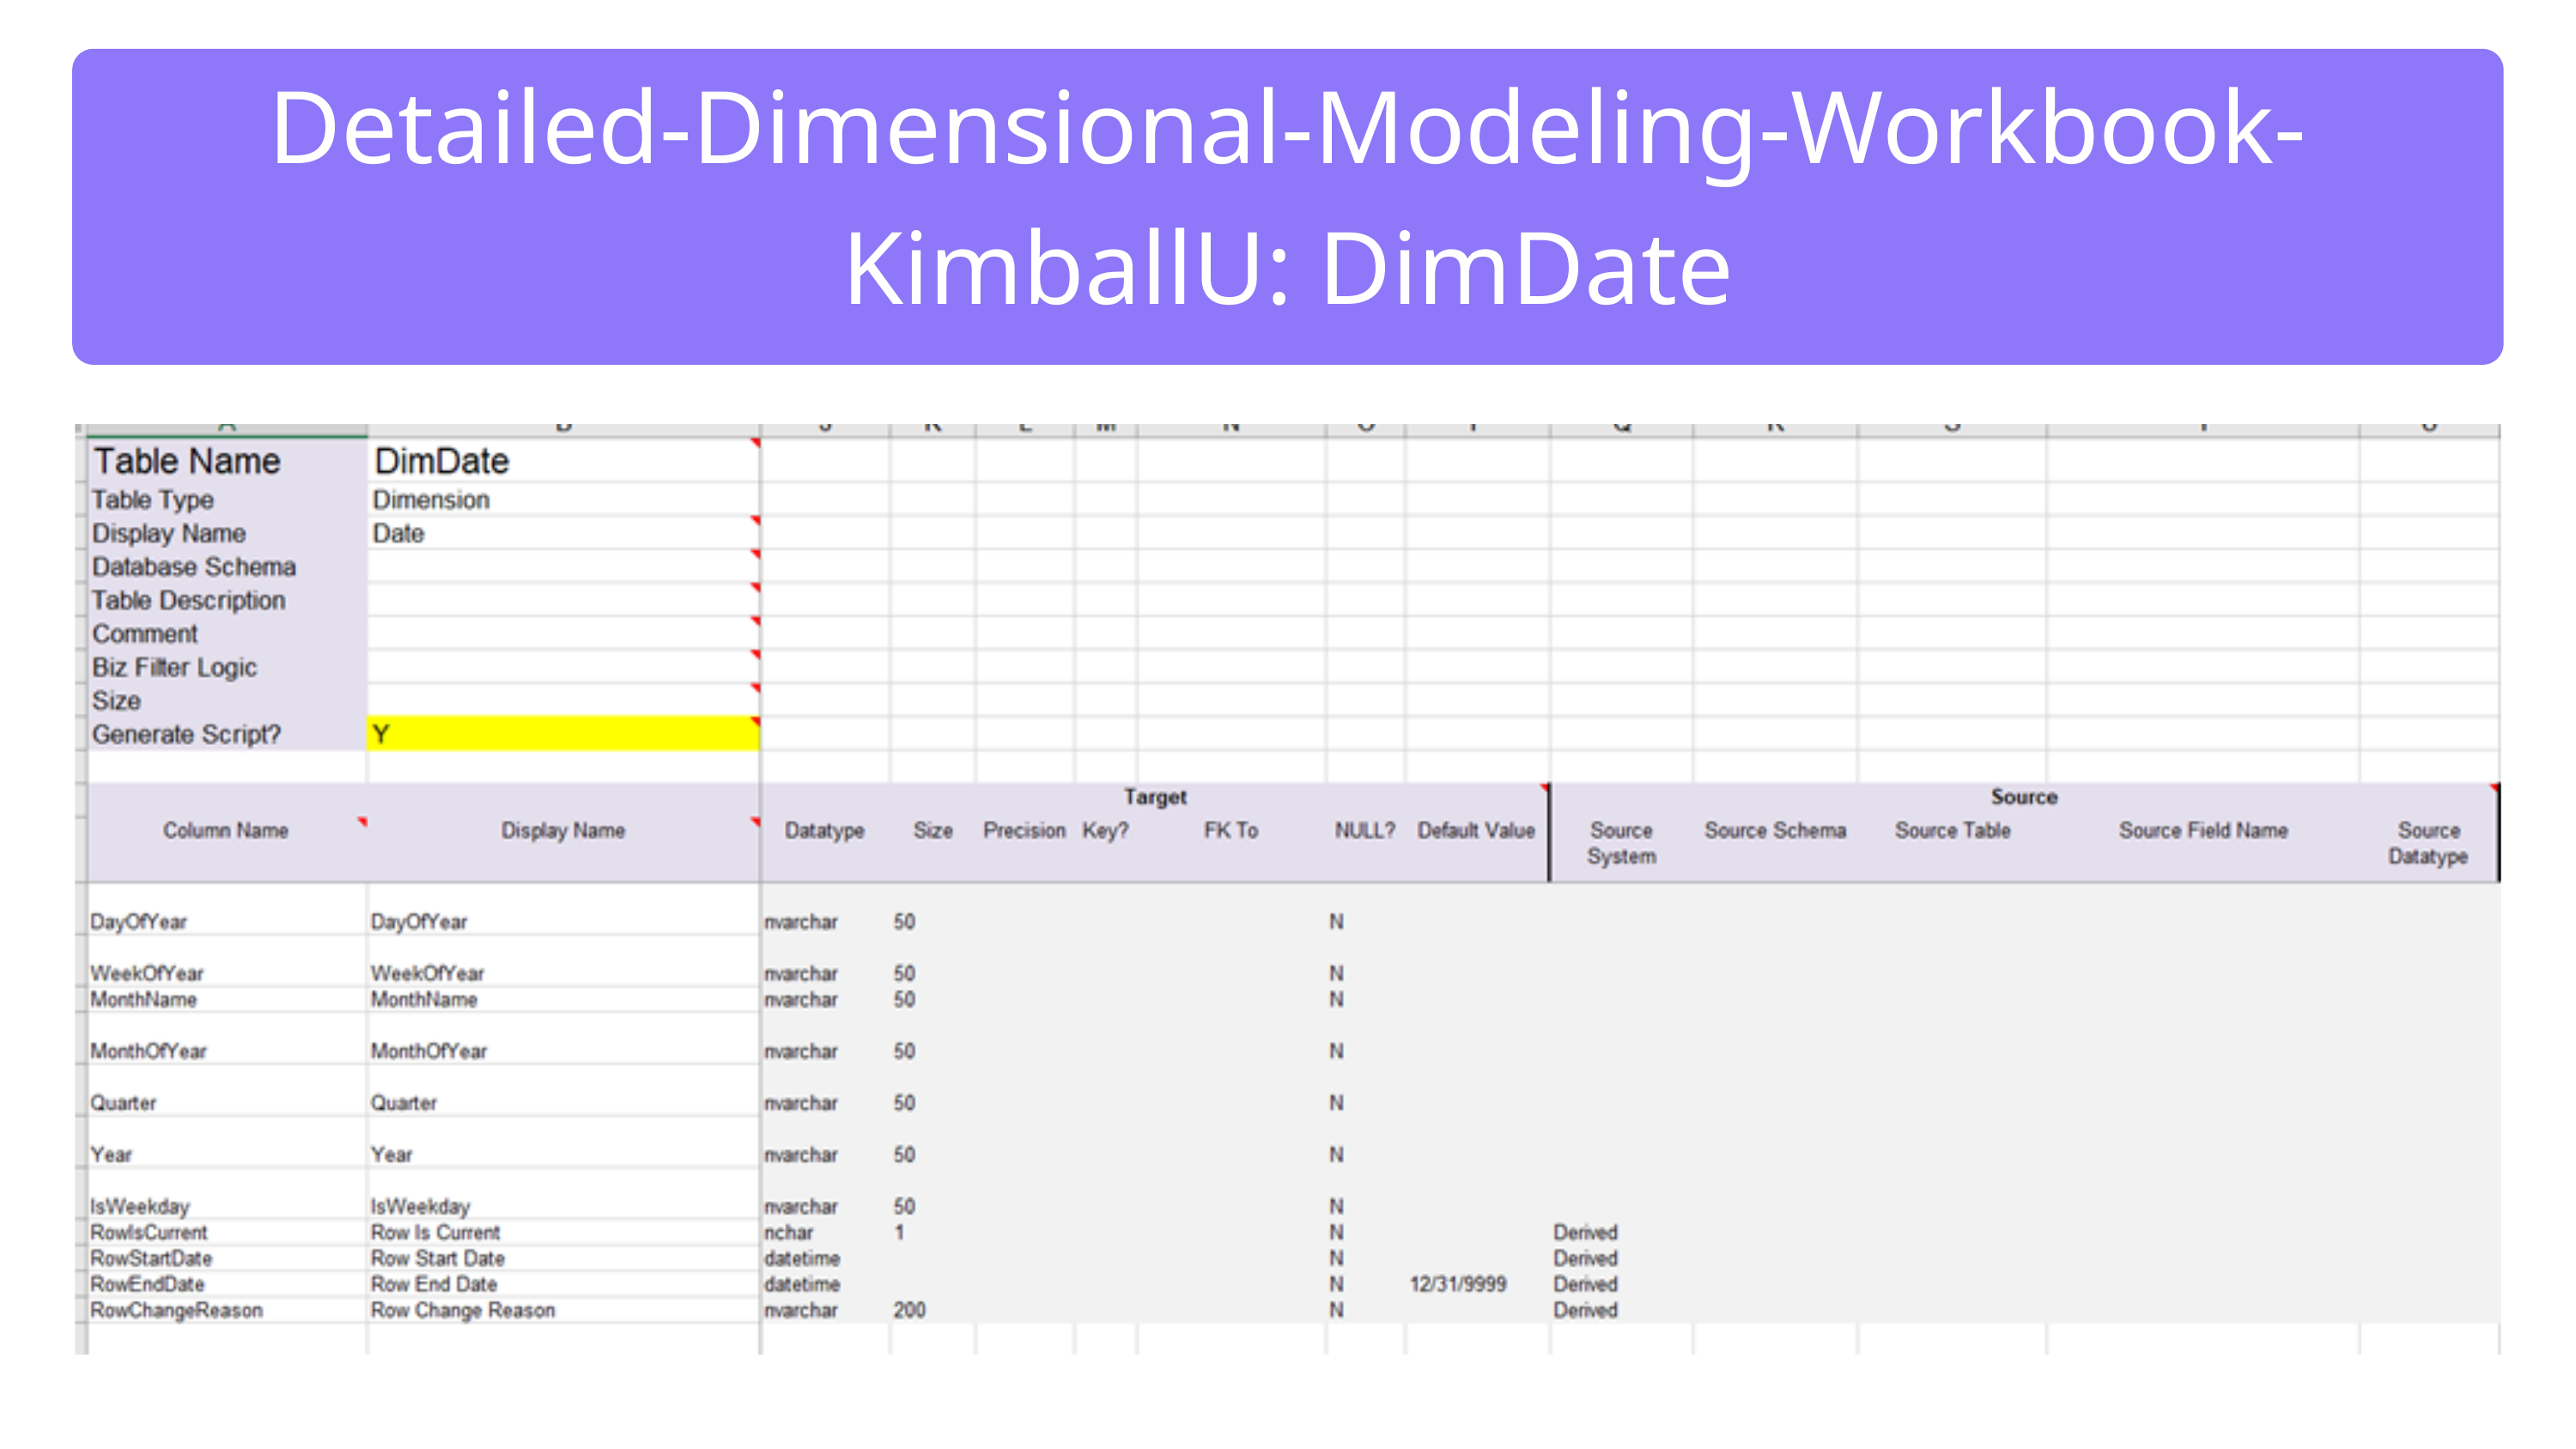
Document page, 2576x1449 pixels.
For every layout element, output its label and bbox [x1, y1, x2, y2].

text_box [75, 51, 2501, 363]
text_box [75, 424, 2501, 1355]
